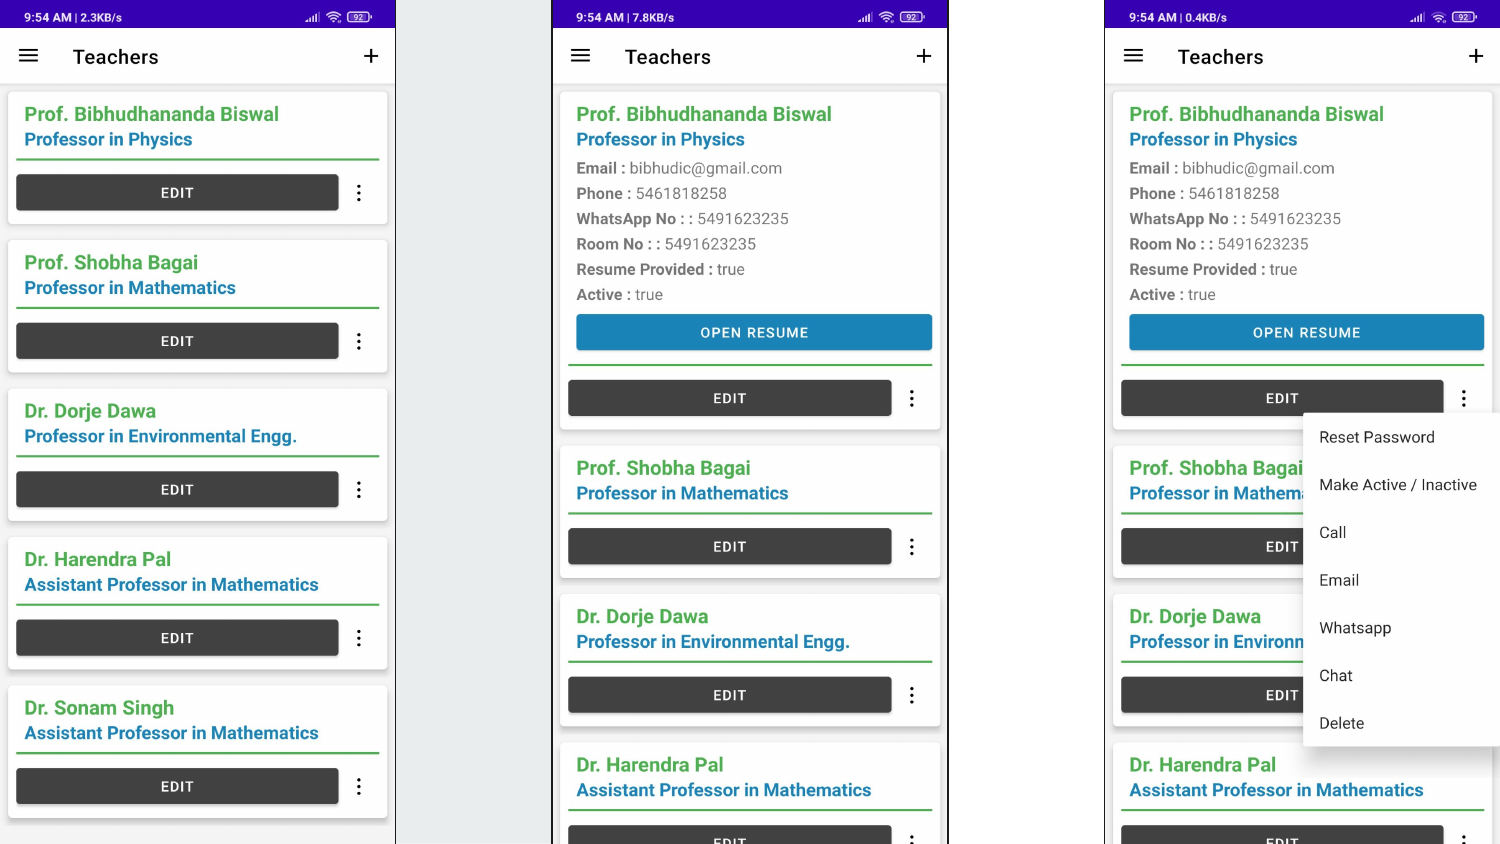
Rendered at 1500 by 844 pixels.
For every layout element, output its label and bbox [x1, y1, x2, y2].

picture [0, 0, 395, 844]
picture [552, 0, 948, 844]
picture [1105, 0, 1500, 844]
